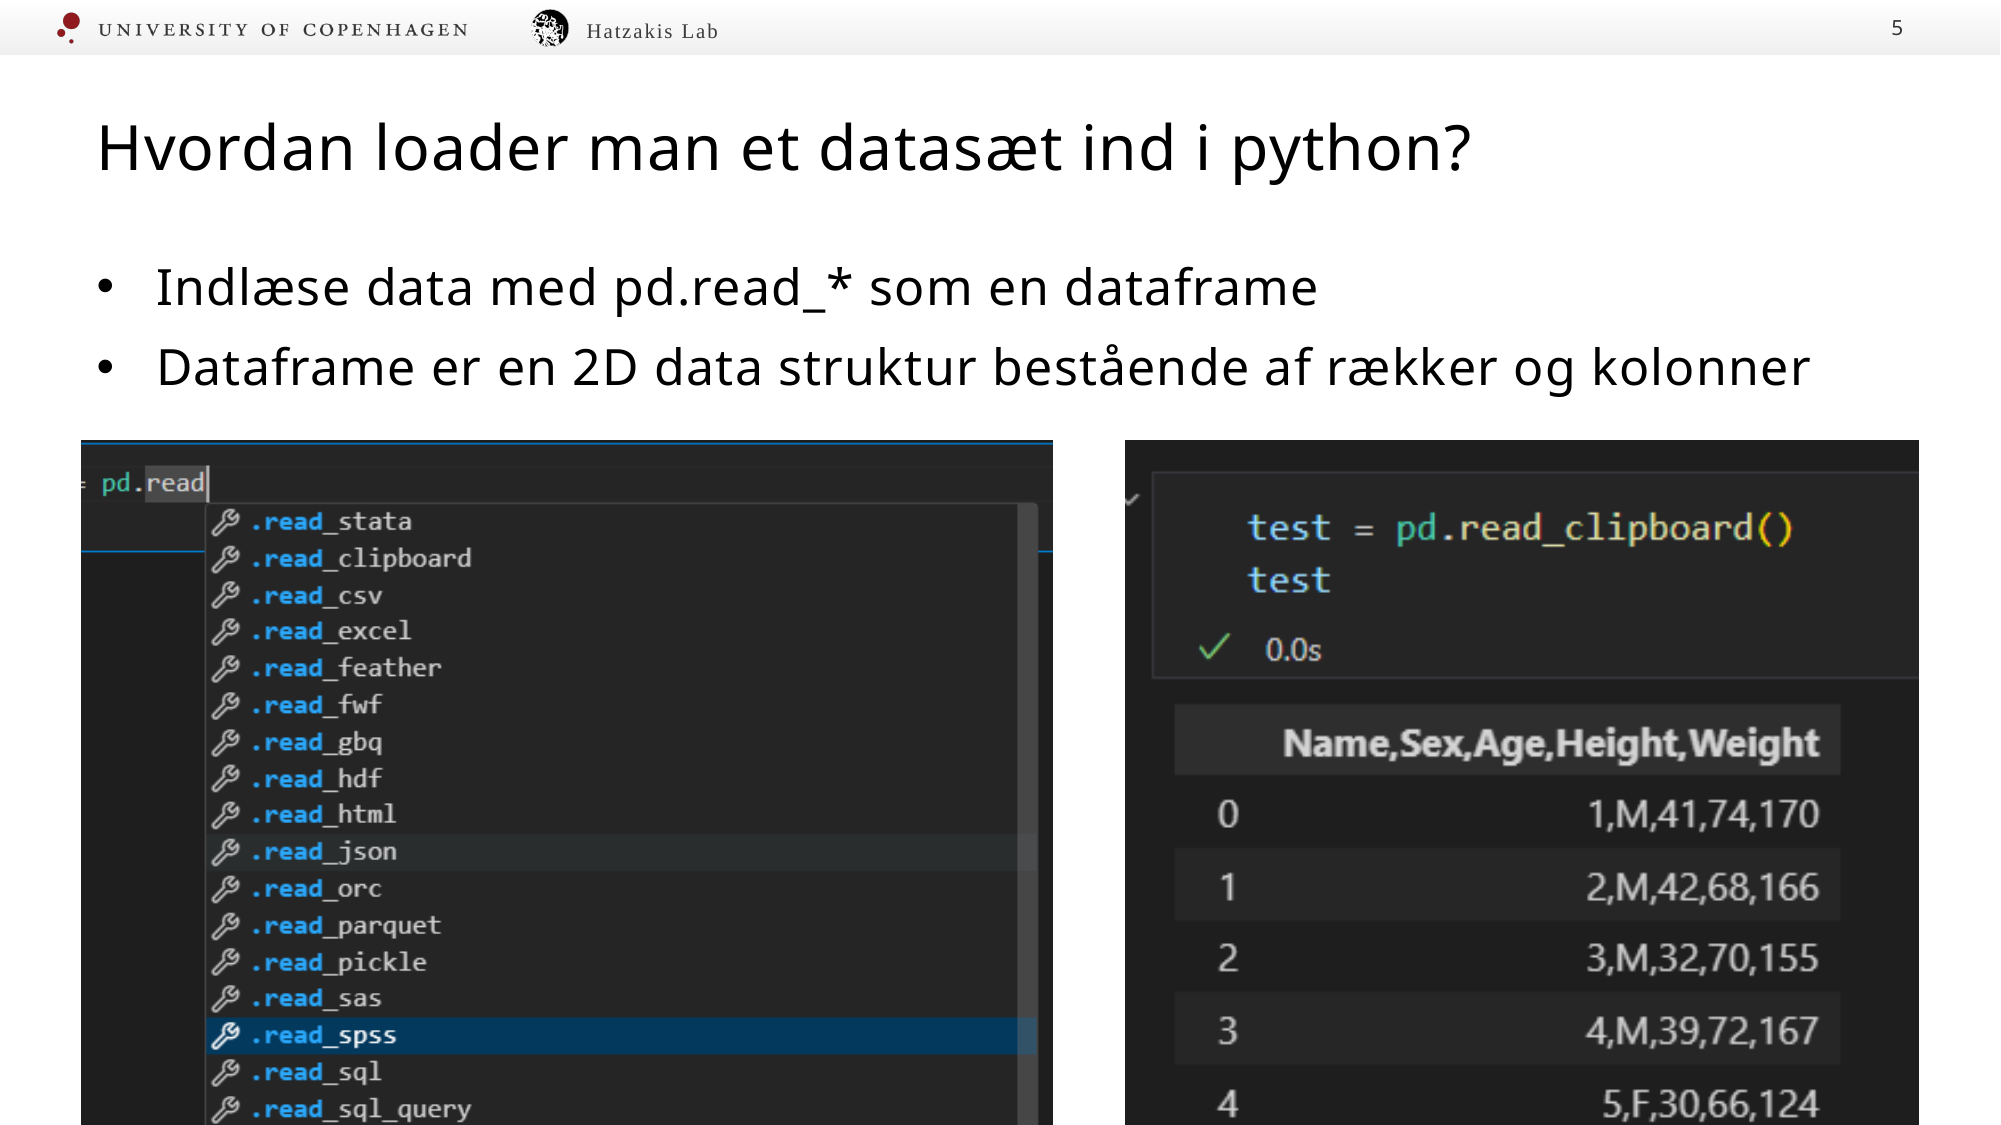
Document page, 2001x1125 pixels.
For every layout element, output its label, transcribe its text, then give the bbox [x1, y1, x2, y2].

text_box Indlæse data med pd.read_* som en dataframe Dataframe er en 2D data struktur bestående af rækker og kolonner [96, 254, 1904, 1022]
picture [531, 9, 569, 48]
text_box Hvordan loader man et datasæt ind i python? [96, 107, 1904, 250]
picture [91, 15, 475, 43]
picture [81, 440, 1053, 1125]
text_box Hatzakis Lab [579, 10, 726, 51]
picture [54, 10, 83, 46]
slide_number 5 [1881, 17, 1904, 44]
text_box [0, 0, 2000, 55]
picture [1124, 440, 1919, 1125]
